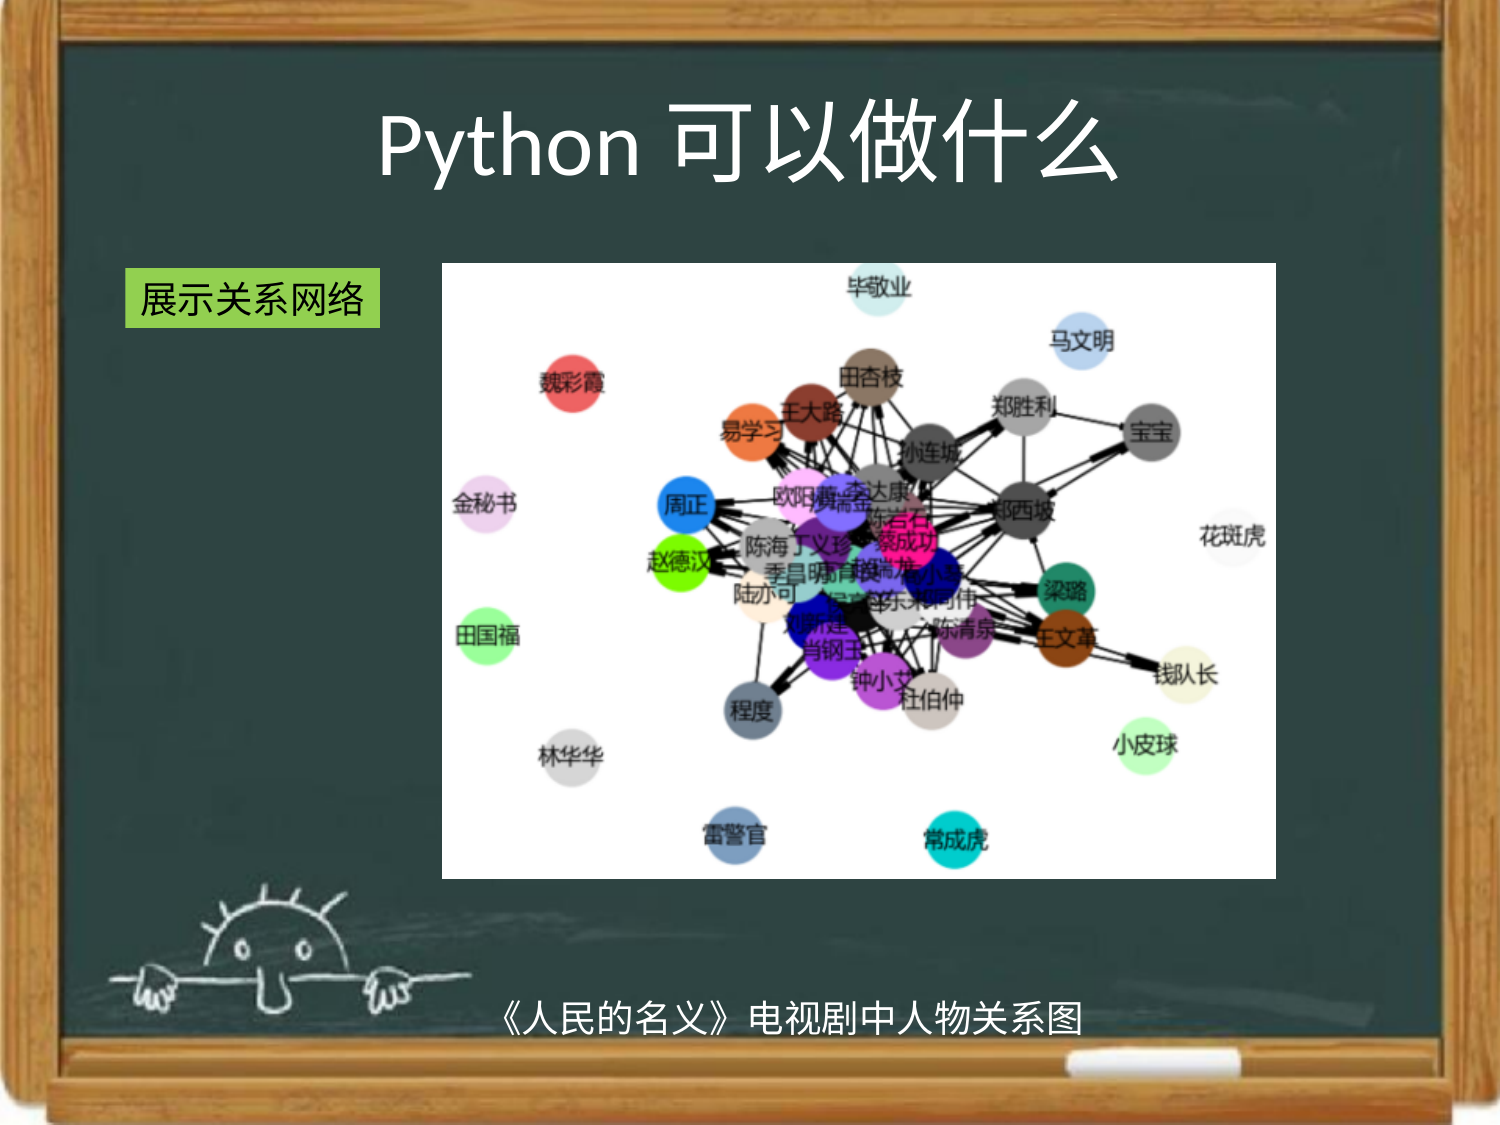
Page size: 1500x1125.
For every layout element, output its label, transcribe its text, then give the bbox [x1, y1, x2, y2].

title Python可以做什么 [75, 45, 1425, 233]
text_box 展示关系网络 [125, 268, 380, 328]
text_box 《人民的名义》电视剧中人物关系图 [469, 987, 1100, 1048]
picture [0, 0, 1500, 1125]
